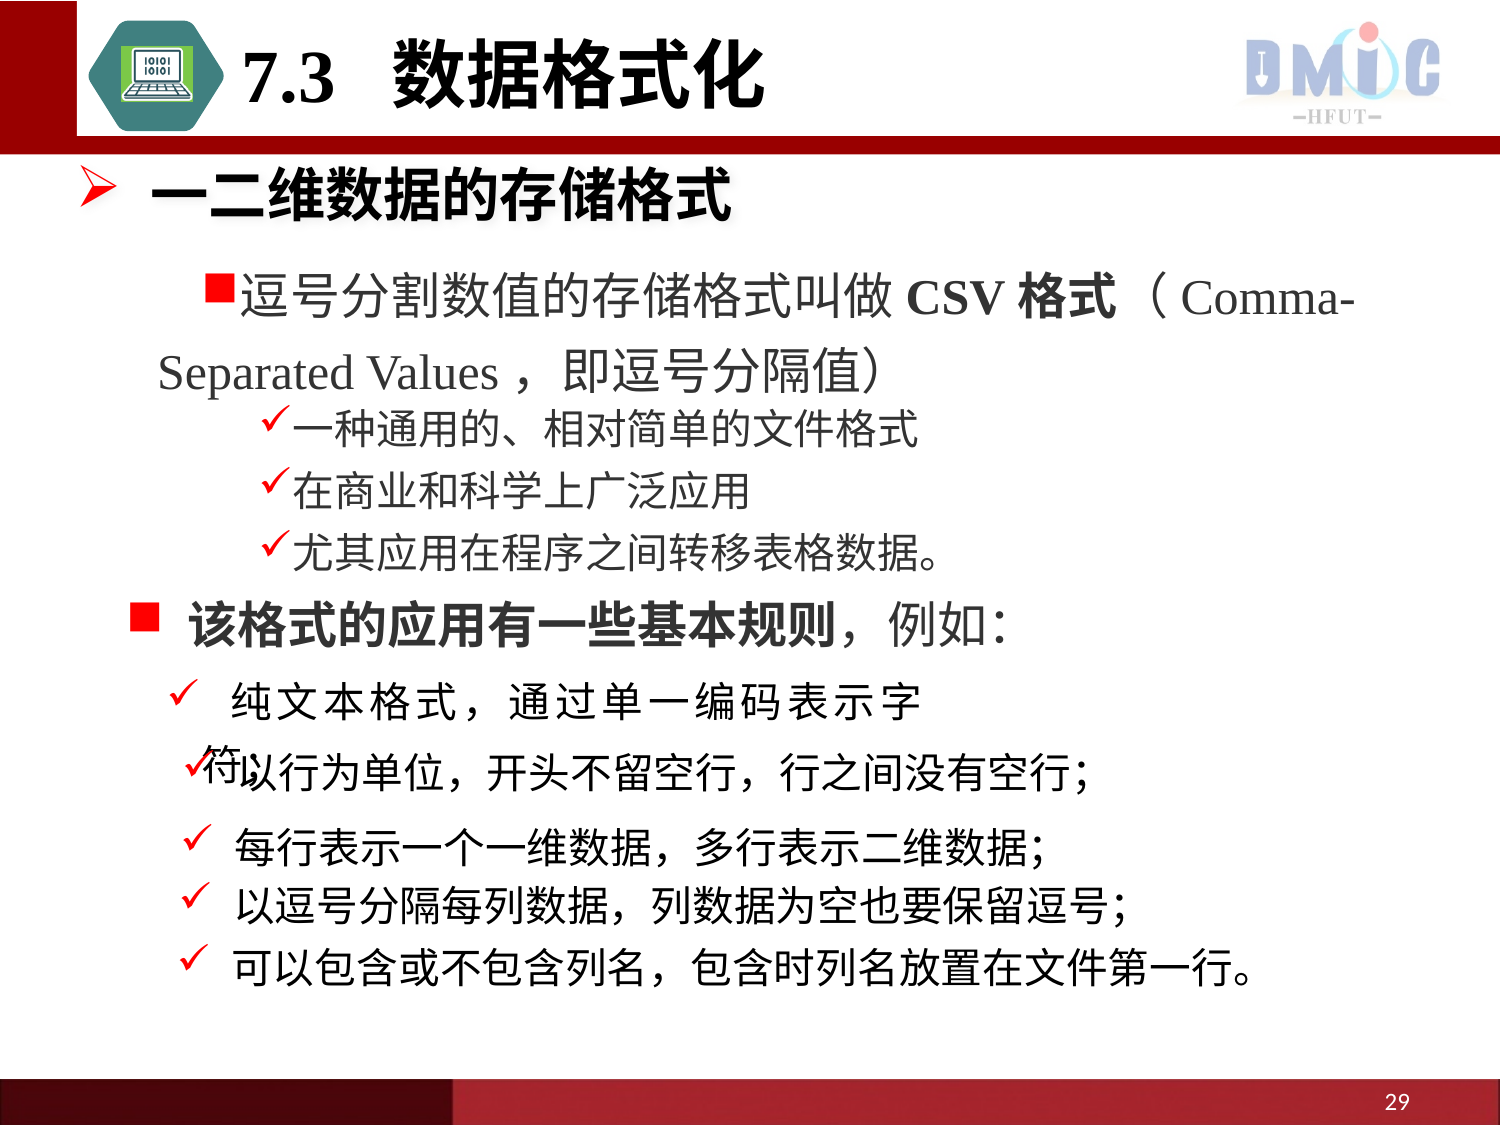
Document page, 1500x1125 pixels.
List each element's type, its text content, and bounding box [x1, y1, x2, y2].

text_box 一二维数据的存储格式 [60, 151, 1260, 236]
text_box 可以包含或不包含列名，包含时列名放置在文件第一行。 [161, 921, 1441, 999]
text_box 纯文本格式，通过单一编码表示字符； [112, 662, 937, 796]
picture [0, 1079, 1500, 1125]
text_box 一种通用的、相对简单的文件格式 在商业和科学上广泛应用 尤其应用在程序之间转移表格数据。 [49, 382, 1015, 585]
slide_number 29 [1074, 1081, 1425, 1119]
text_box 以逗号分隔每列数据，列数据为空也要保留逗号； [163, 859, 1443, 937]
text_box 该格式的应用有一些基本规则，例如： [111, 586, 1053, 662]
text_box 每行表示一个一维数据，多行表示二维数据； [165, 801, 1445, 879]
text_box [88, 20, 1428, 132]
text_box 以行为单位，开头不留空行，行之间没有空行； [167, 727, 1446, 805]
text_box 逗号分割数值的存储格式叫做CSV格式（Comma-Separated Values，即逗号分隔值） [106, 241, 1371, 407]
